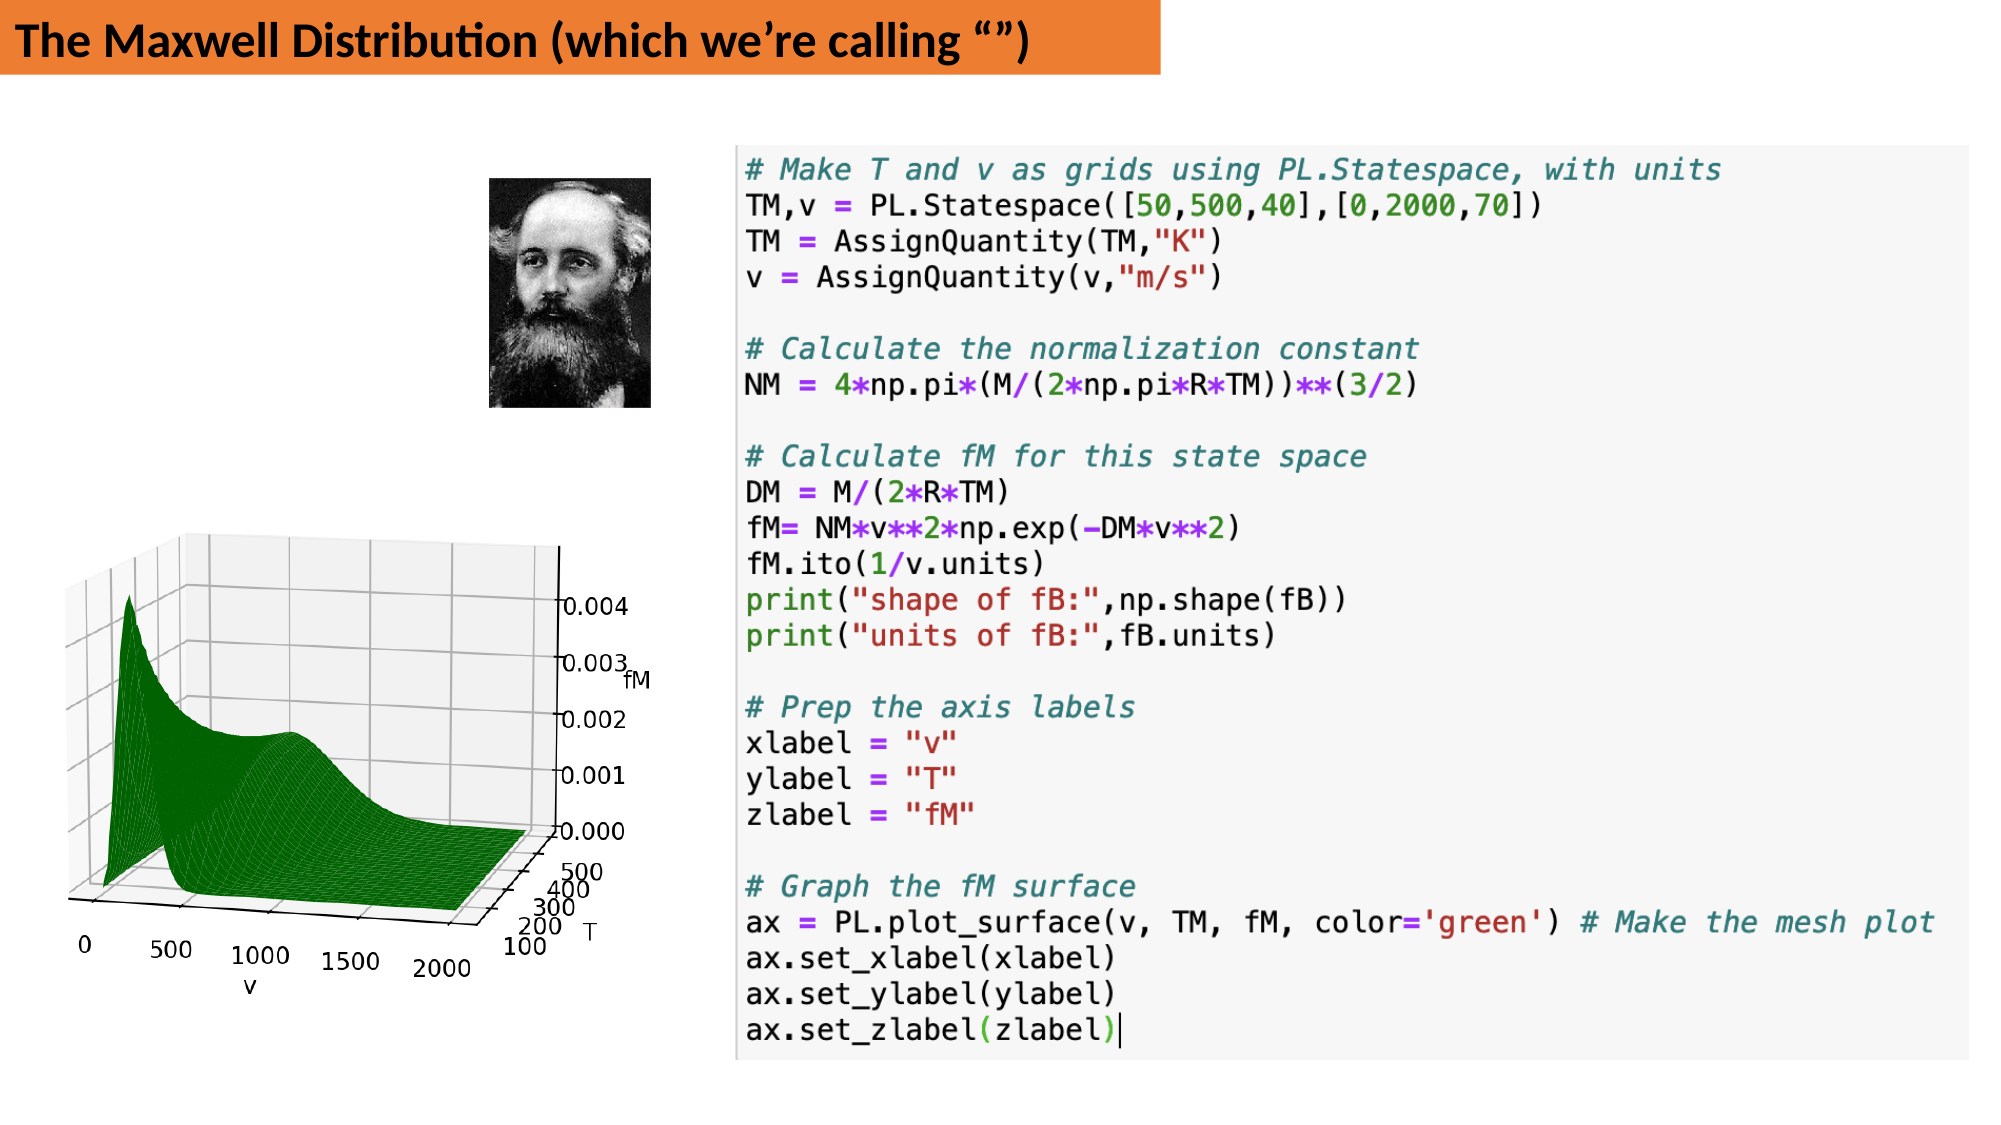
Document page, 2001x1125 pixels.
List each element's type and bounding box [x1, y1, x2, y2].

picture [27, 510, 675, 1015]
picture [726, 145, 1969, 1060]
text_box [14, 94, 653, 411]
